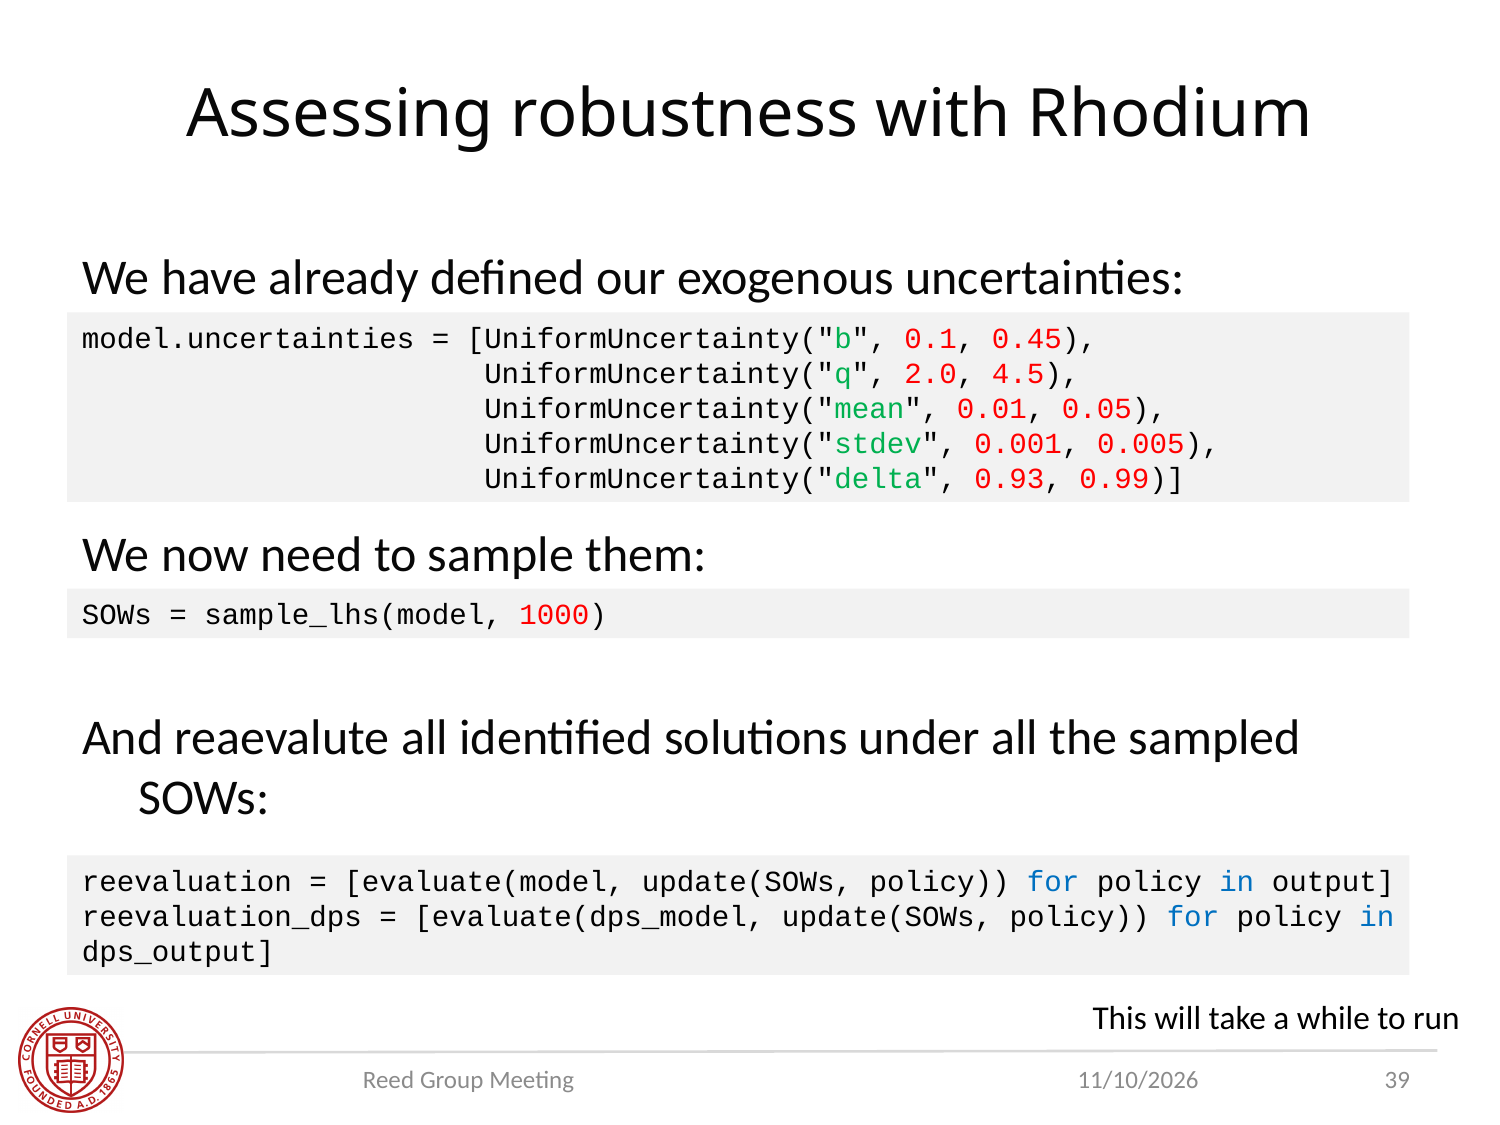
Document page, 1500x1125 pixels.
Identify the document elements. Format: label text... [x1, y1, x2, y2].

text_box model.uncertainties = [UniformUncertainty("b", 0.1, 0.45), UniformUncertainty("q", 2.0, 4.5), UniformUncertainty("mean", 0.01, 0.05), UniformUncertainty("stdev", 0.001, 0.005), UniformUncertainty("delta", 0.93, 0.99)] [67, 312, 1410, 502]
footer Reed Group Meeting [300, 1056, 638, 1100]
picture [18, 1007, 124, 1113]
text_box reevaluation = [evaluate(model, update(SOWs, policy)) for policy in output] reevaluation_dps = [evaluate(dps_model, update(SOWs, policy)) for policy in dps_output] [67, 855, 1410, 975]
title Assessing robustness with Rhodium [75, 45, 1425, 175]
text_box SOWs = sample_lhs(model, 1000) [67, 588, 1410, 639]
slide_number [1062, 1056, 1225, 1100]
slide_number 39 [1237, 1056, 1425, 1100]
text_box We now need to sample them: [67, 513, 1418, 589]
text_box And reaevalute all identified solutions under all the sampled SOWs: [67, 697, 1418, 843]
text_box This will take a while to run [1074, 988, 1475, 1044]
list We have already defined our exogenous uncertainties: [67, 237, 1418, 313]
